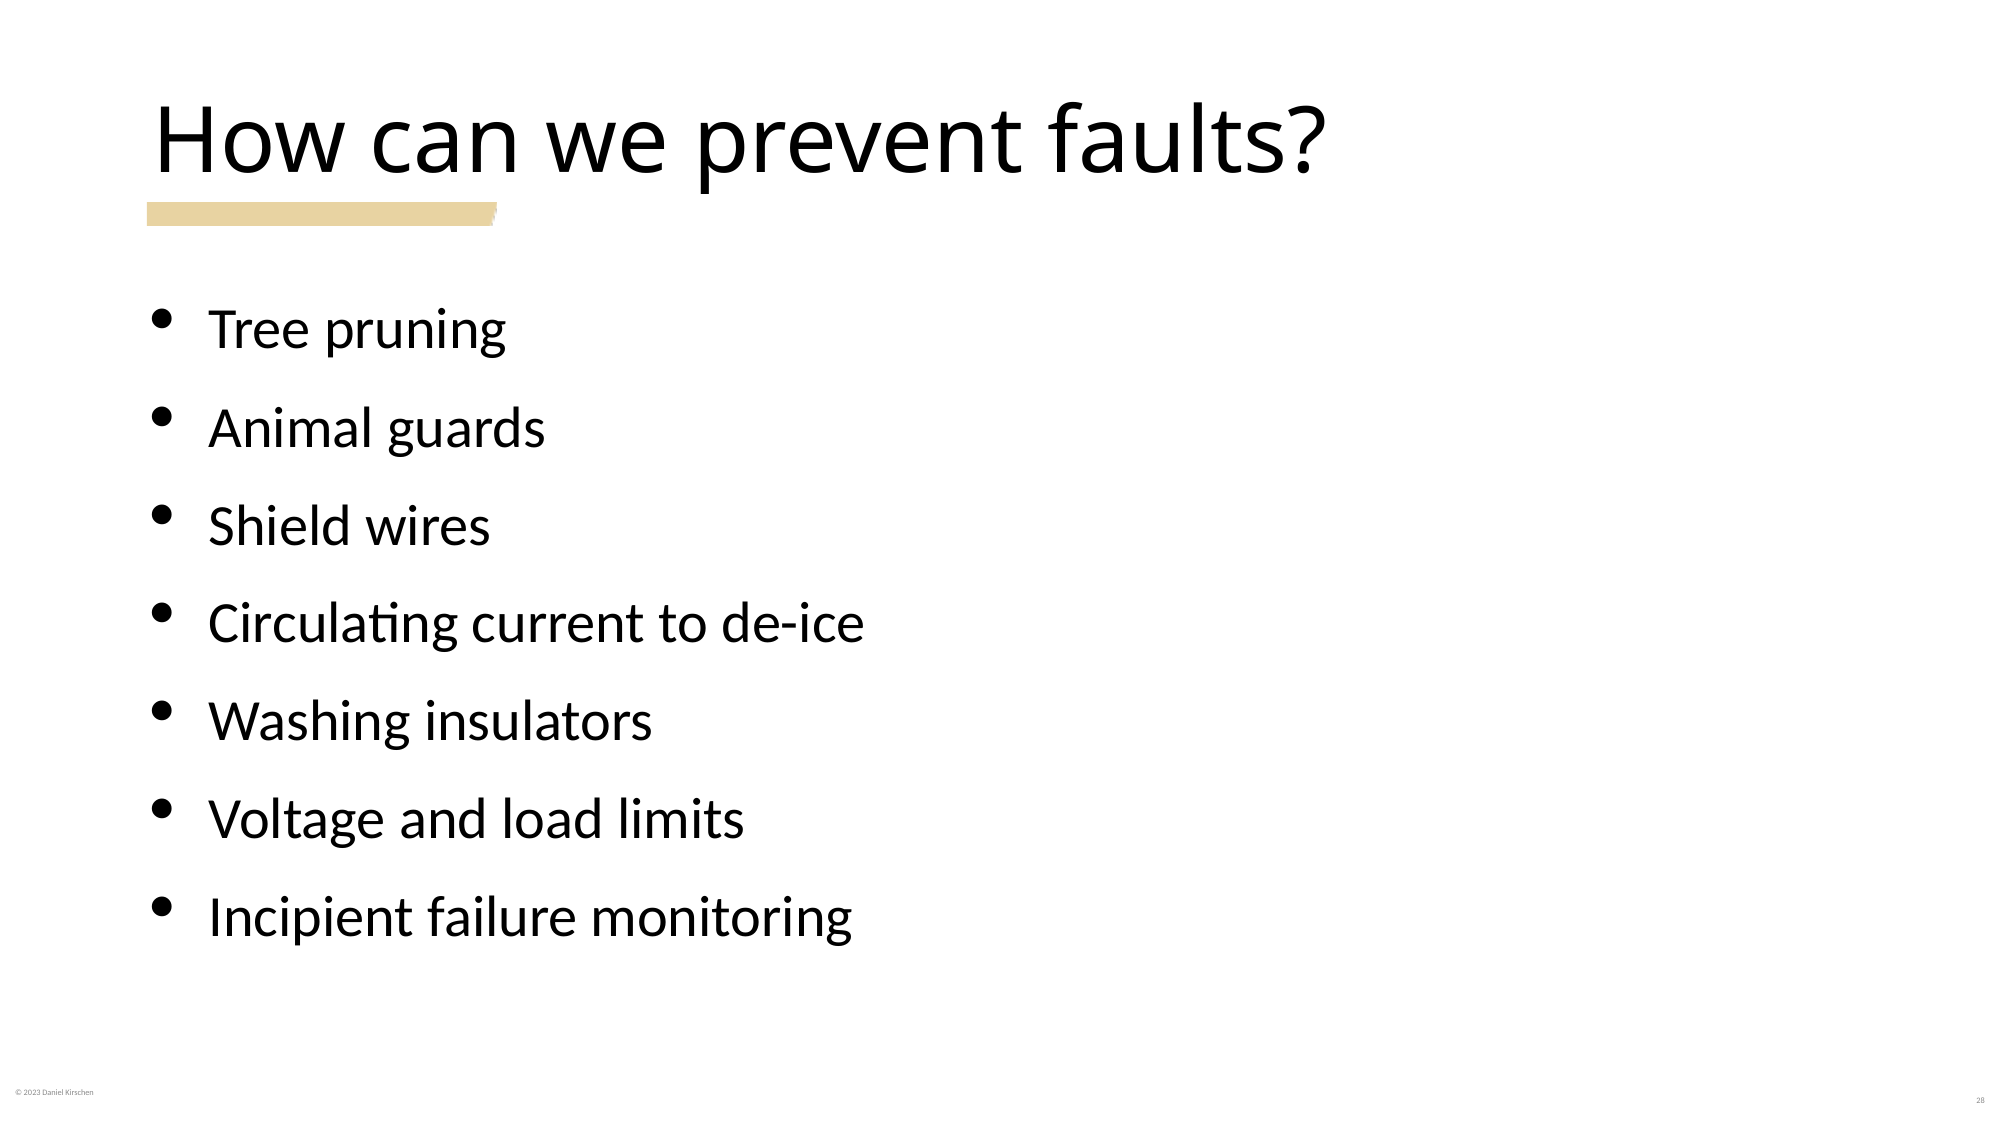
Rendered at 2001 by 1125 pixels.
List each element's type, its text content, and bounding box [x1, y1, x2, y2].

slide_number 28 [1550, 1088, 2000, 1125]
title How can we prevent faults? [137, 59, 1863, 226]
list Tree pruning Animal guards Shield wires Circulating current to de-ice Washing insulators Voltage and load limits Incipient failure monitoring [137, 255, 1863, 1014]
slide_number © 2023 Daniel Kirschen [0, 1080, 517, 1125]
